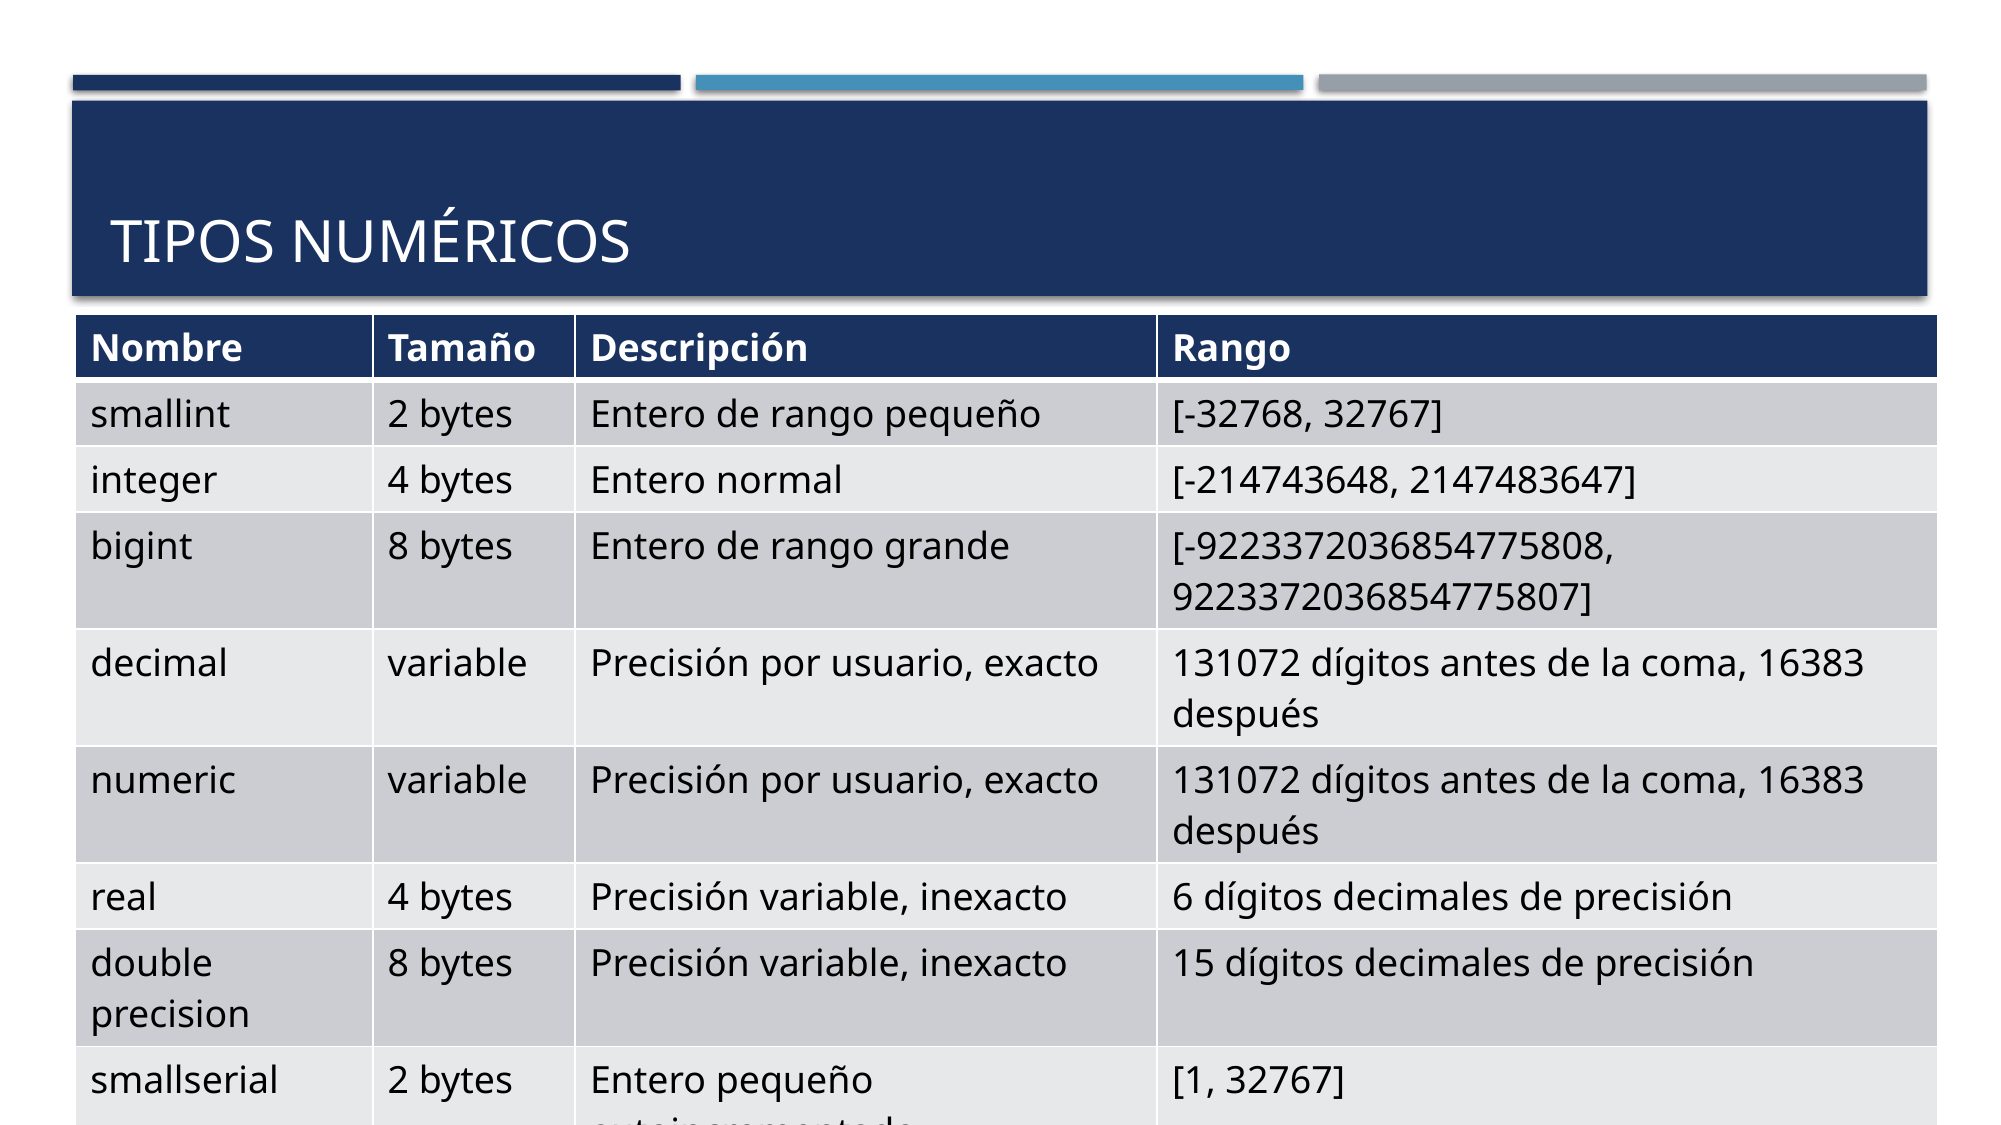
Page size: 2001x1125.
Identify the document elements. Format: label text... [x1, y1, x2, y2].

table_cell [-9223372036854775808, 9223372036854775807] [1158, 513, 1937, 628]
table_cell Entero pequeño autoincrementado [576, 1047, 1156, 1125]
table_cell Precisión por usuario, exacto [576, 630, 1156, 745]
table_cell variable [374, 747, 574, 862]
table_cell 15 dígitos decimales de precisión [1158, 930, 1937, 1046]
table_cell decimal [76, 630, 372, 745]
table_cell 131072 dígitos antes de la coma, 16383 después [1158, 630, 1937, 745]
table_cell [1, 32767] [1158, 1047, 1937, 1125]
table_cell 4 bytes [374, 447, 574, 511]
table_cell Precisión variable, inexacto [576, 864, 1156, 928]
table_cell bigint [76, 513, 372, 628]
table_cell Entero normal [576, 447, 1156, 511]
table_cell numeric [76, 747, 372, 862]
table_cell Entero de rango grande [576, 513, 1156, 628]
table_cell 8 bytes [374, 930, 574, 1046]
table_cell 131072 dígitos antes de la coma, 16383 después [1158, 747, 1937, 862]
table_header Rango [1158, 315, 1937, 377]
table_cell 2 bytes [374, 383, 574, 445]
table_cell Precisión por usuario, exacto [576, 747, 1156, 862]
table_cell 6 dígitos decimales de precisión [1158, 864, 1937, 928]
table_cell 8 bytes [374, 513, 574, 628]
table_cell integer [76, 447, 372, 511]
table_cell real [76, 864, 372, 928]
table_cell smallserial [76, 1047, 372, 1125]
table_cell variable [374, 630, 574, 745]
table_header Tamaño [374, 315, 574, 377]
table_cell 2 bytes [374, 1047, 574, 1125]
table_cell double precision [76, 930, 372, 1046]
table_cell Entero de rango pequeño [576, 383, 1156, 445]
table_cell [-214743648, 2147483647] [1158, 447, 1937, 511]
table_cell Precisión variable, inexacto [576, 930, 1156, 1046]
table_cell 4 bytes [374, 864, 574, 928]
table_cell smallint [76, 383, 372, 445]
table_header Nombre [76, 315, 372, 377]
table_cell [-32768, 32767] [1158, 383, 1937, 445]
title Tipos numéricos [95, 115, 1905, 282]
table_header Descripción [576, 315, 1156, 377]
